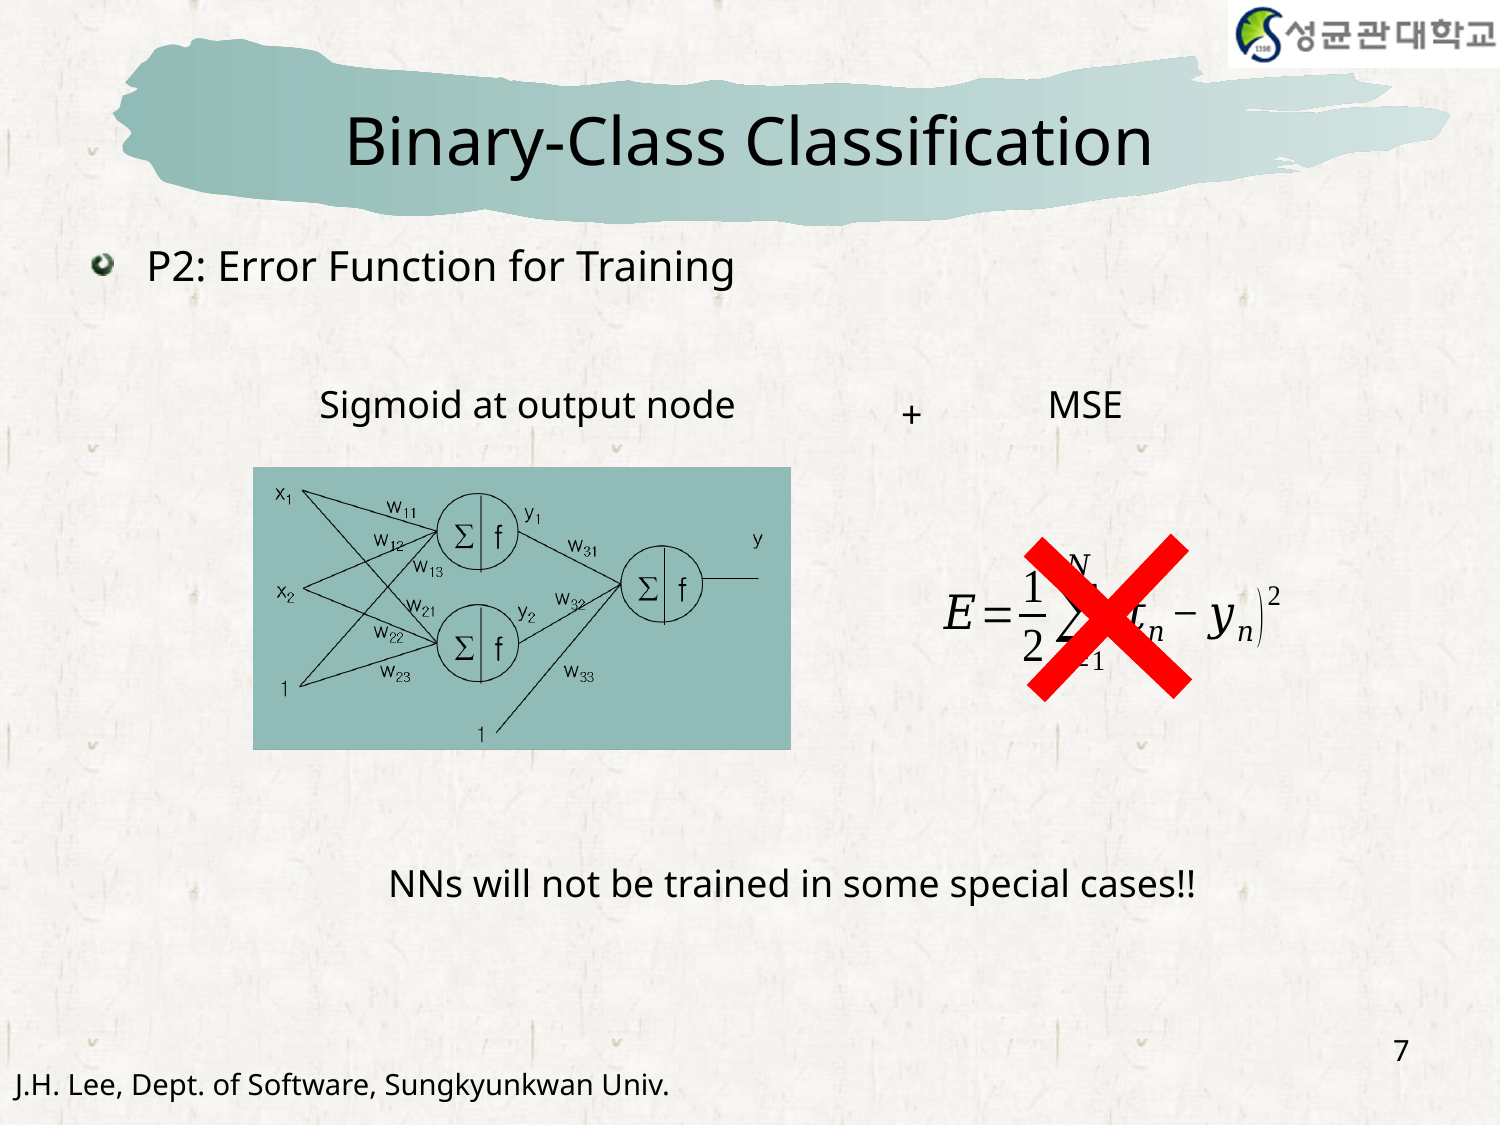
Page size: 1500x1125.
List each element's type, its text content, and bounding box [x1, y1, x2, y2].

slide_number 7 [1074, 1024, 1426, 1103]
text_box Sigmoid at output node [304, 373, 752, 434]
footer J.H. Lee, Dept. of Software, Sungkyunkwan Univ. [0, 1058, 762, 1102]
text_box + [886, 383, 938, 444]
text_box NNs will not be trained in some special cases!! [373, 852, 1213, 913]
text_box [1023, 533, 1193, 703]
text_box MSE [1032, 373, 1138, 434]
title Binary-Class Classification [75, 45, 1425, 231]
picture [0, 0, 1500, 1125]
list P2: Error Function for Training [75, 231, 1425, 1005]
